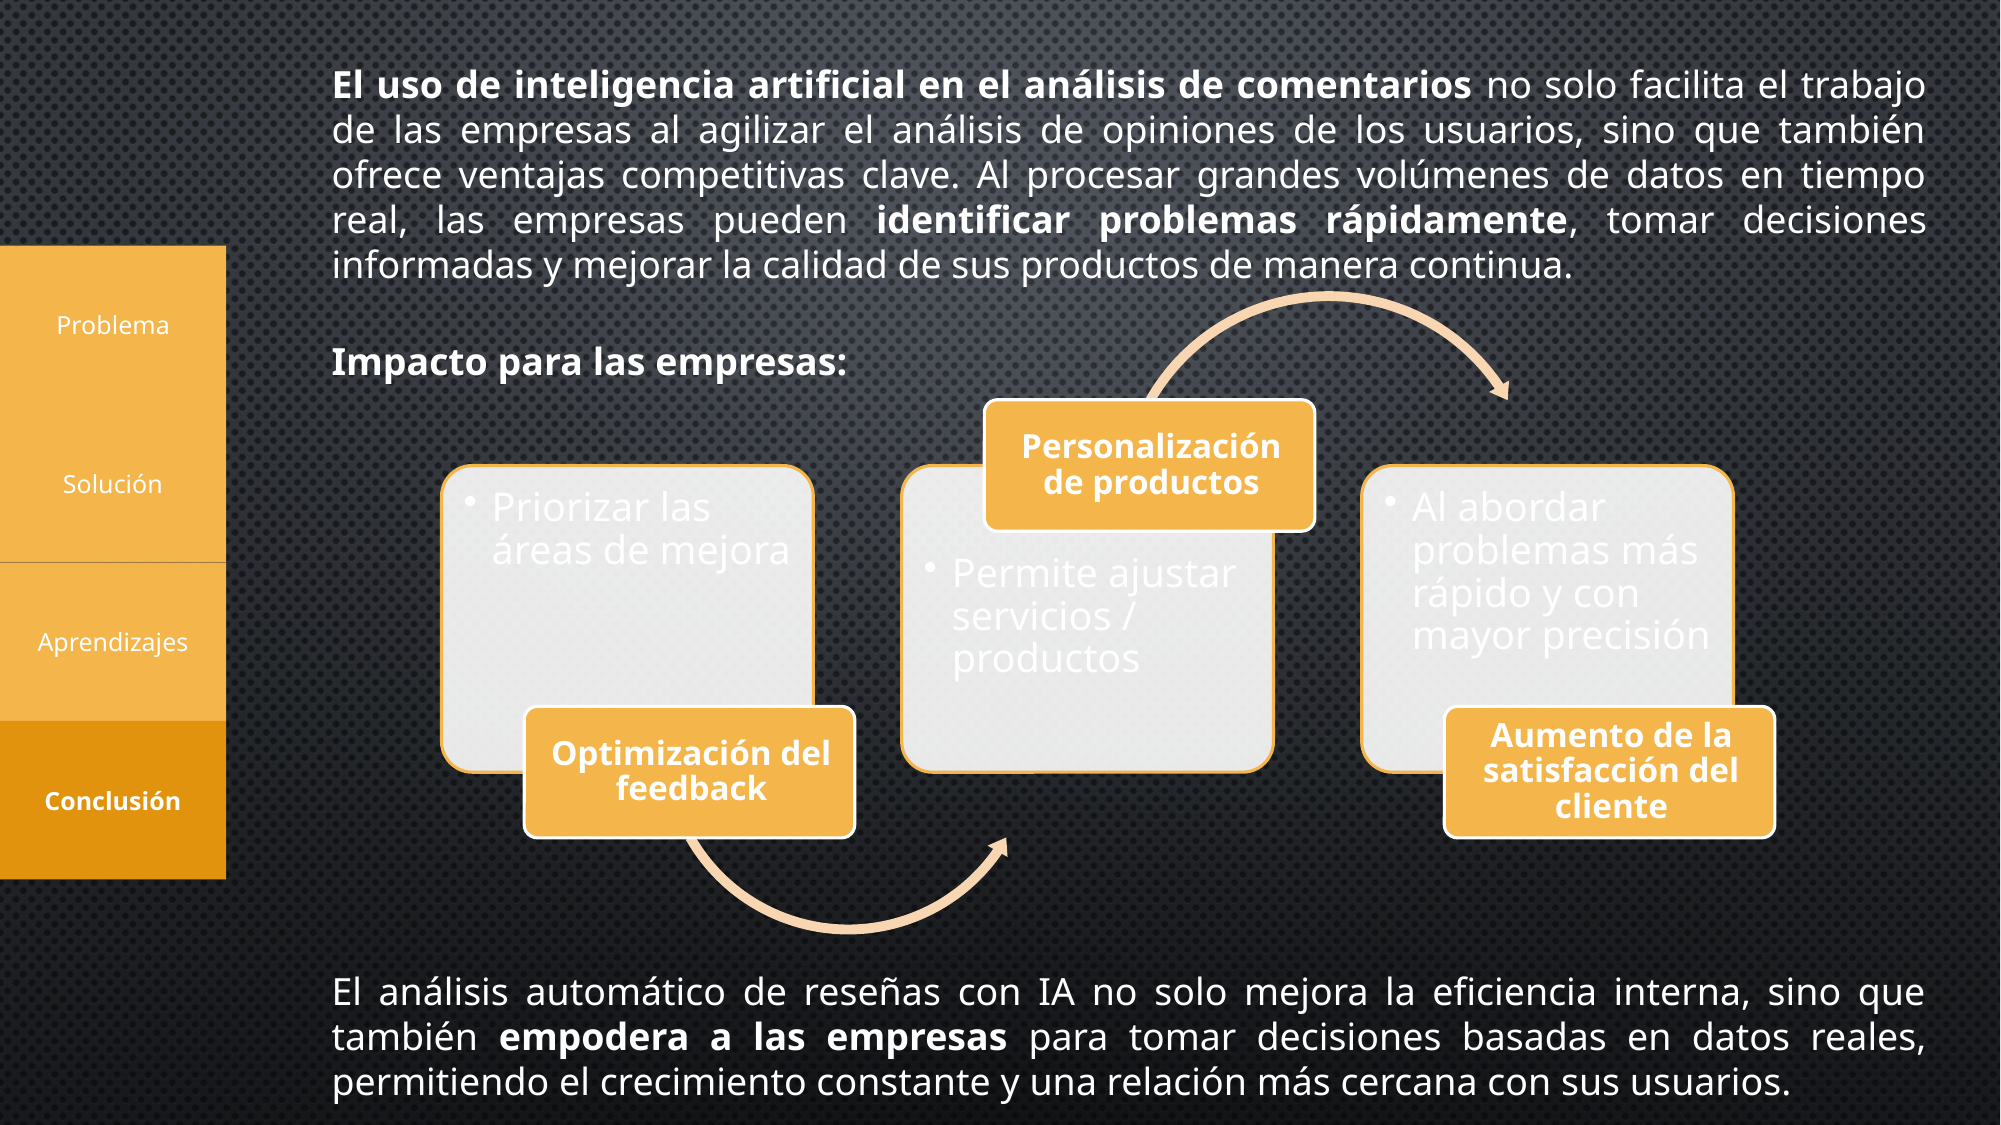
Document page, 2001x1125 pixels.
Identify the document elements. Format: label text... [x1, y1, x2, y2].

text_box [441, 174, 1776, 1064]
text_box El uso de inteligencia artificial en el análisis de comentarios no solo facilita el trabajo de las empresas al agilizar el análisis de opiniones de los usuarios, sino que también ofrece ventajas competitivas clave. Al procesar grandes volúmenes de datos en tiempo real, las empresas pueden identificar problemas rápidamente, tomar decisiones informadas y mejorar la calidad de sus productos de manera continua. [316, 53, 1943, 293]
text_box Solución [0, 402, 228, 561]
text_box Aprendizajes [0, 561, 228, 719]
text_box Problema [0, 244, 228, 402]
text_box Impacto para las empresas: El análisis automático de reseñas con IA no solo mejora la eficiencia interna, sino que también empodera a las empresas para tomar decisiones basadas en datos reales, permitiendo el crecimiento constante y una relación más cercana con sus usuarios. [316, 330, 1943, 1111]
text_box Conclusión [0, 719, 228, 881]
